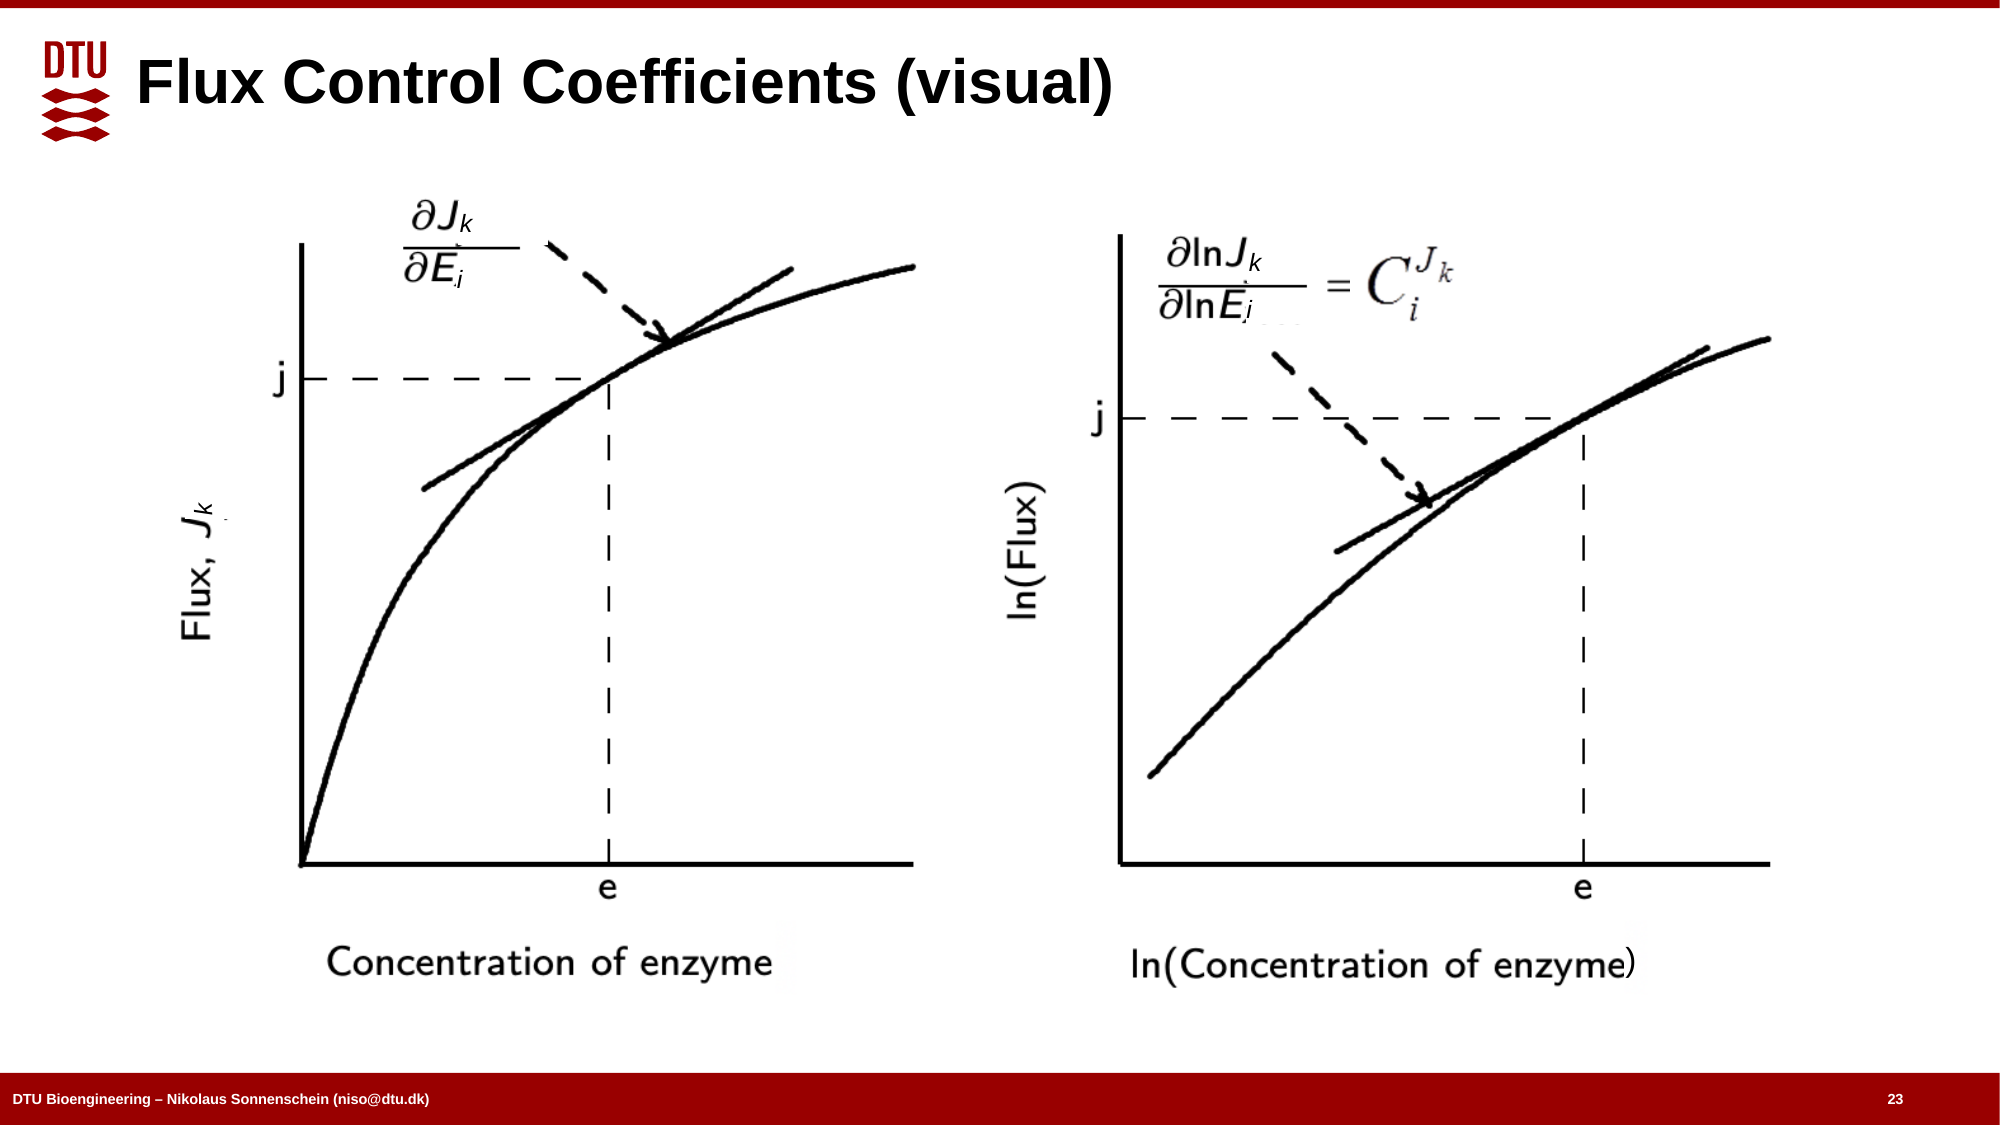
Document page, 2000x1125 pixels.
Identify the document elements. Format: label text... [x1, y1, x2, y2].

title Flux Control Coefficients (visual) [136, 41, 1665, 172]
slide_number 23 [1887, 1073, 2000, 1125]
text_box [119, 172, 1864, 1031]
